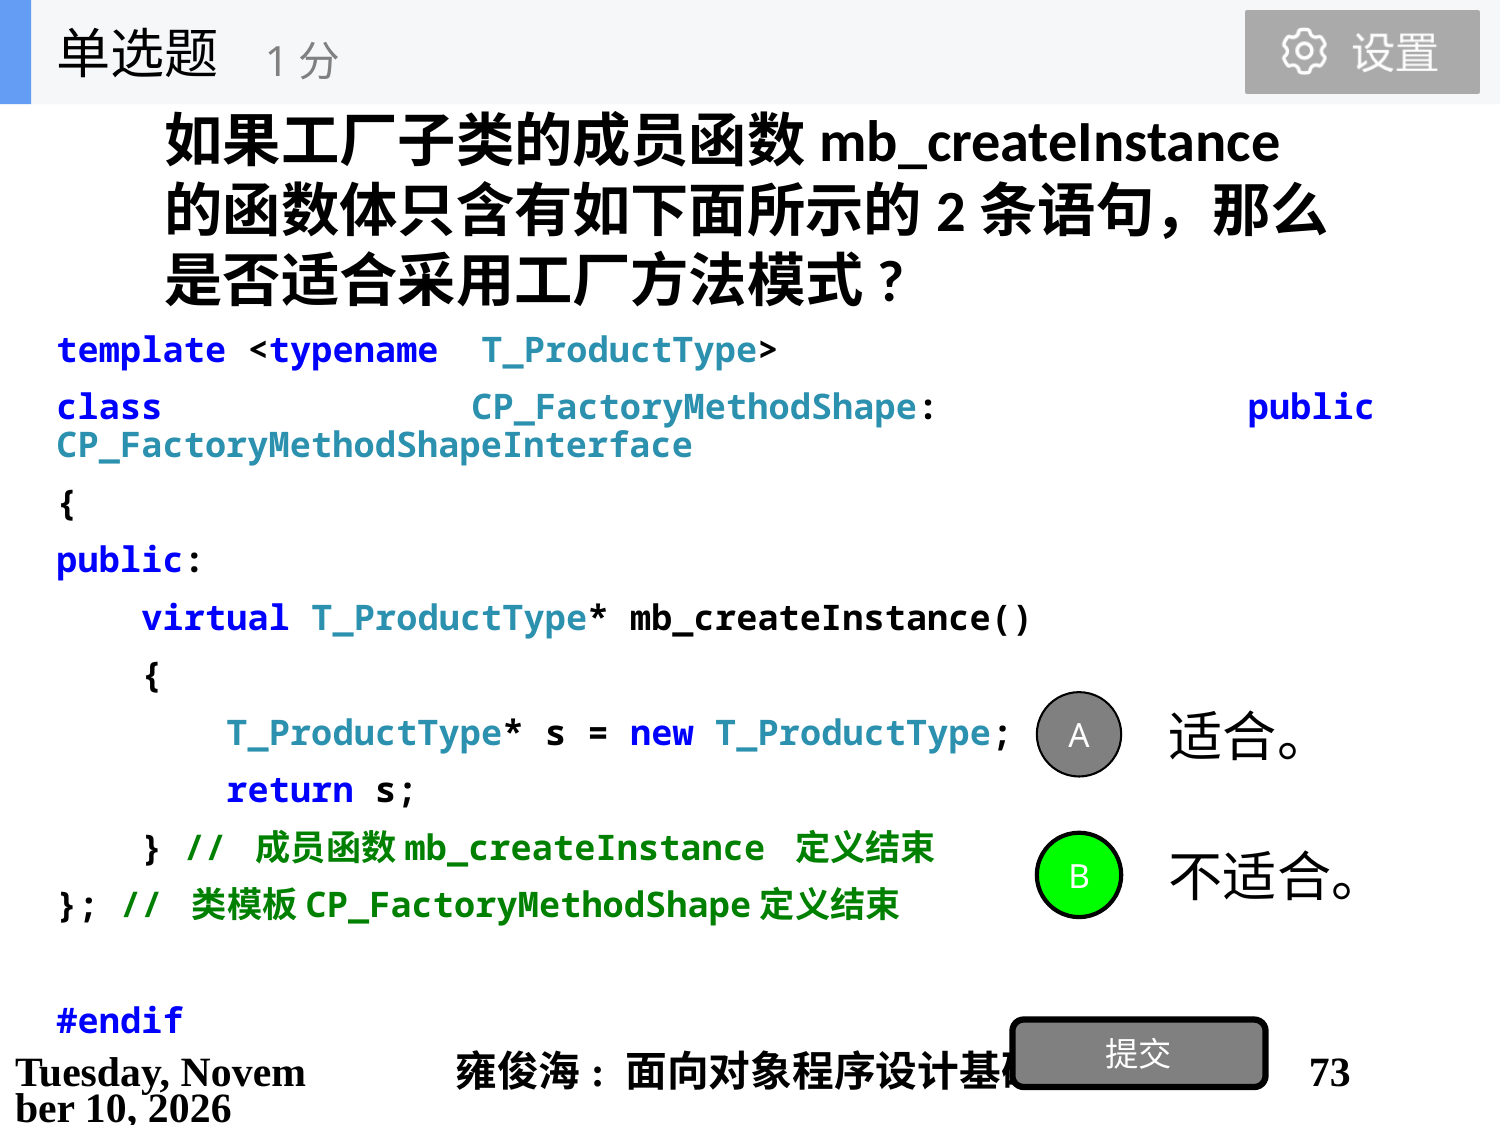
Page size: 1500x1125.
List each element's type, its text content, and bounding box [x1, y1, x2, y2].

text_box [0, 0, 1500, 105]
footer 雍俊海: 面向对象程序设计基础 [337, 1054, 1160, 1103]
slide_number 73 [1160, 1042, 1499, 1103]
picture [1245, 10, 1480, 94]
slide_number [0, 1042, 337, 1103]
text_box 提交 [1011, 1054, 1267, 1089]
text_box template <typename T_ProductType> class CP_FactoryMethodShape: public CP_FactoryMethodShapeInterface { public: virtual T_ProductType* mb_createInstance() { T_ProductType* s = new T_ProductType; return s; } // 成员函数mb_createInstance 定义结束 }; // 类模板CP_FactoryMethodShape定义结束 #endif [41, 324, 1391, 1054]
text_box 如果工厂子类的成员函数mb_createInstance的函数体只含有如下面所示的2条语句，那么是否适合采用工厂方法模式? [149, 105, 1350, 312]
